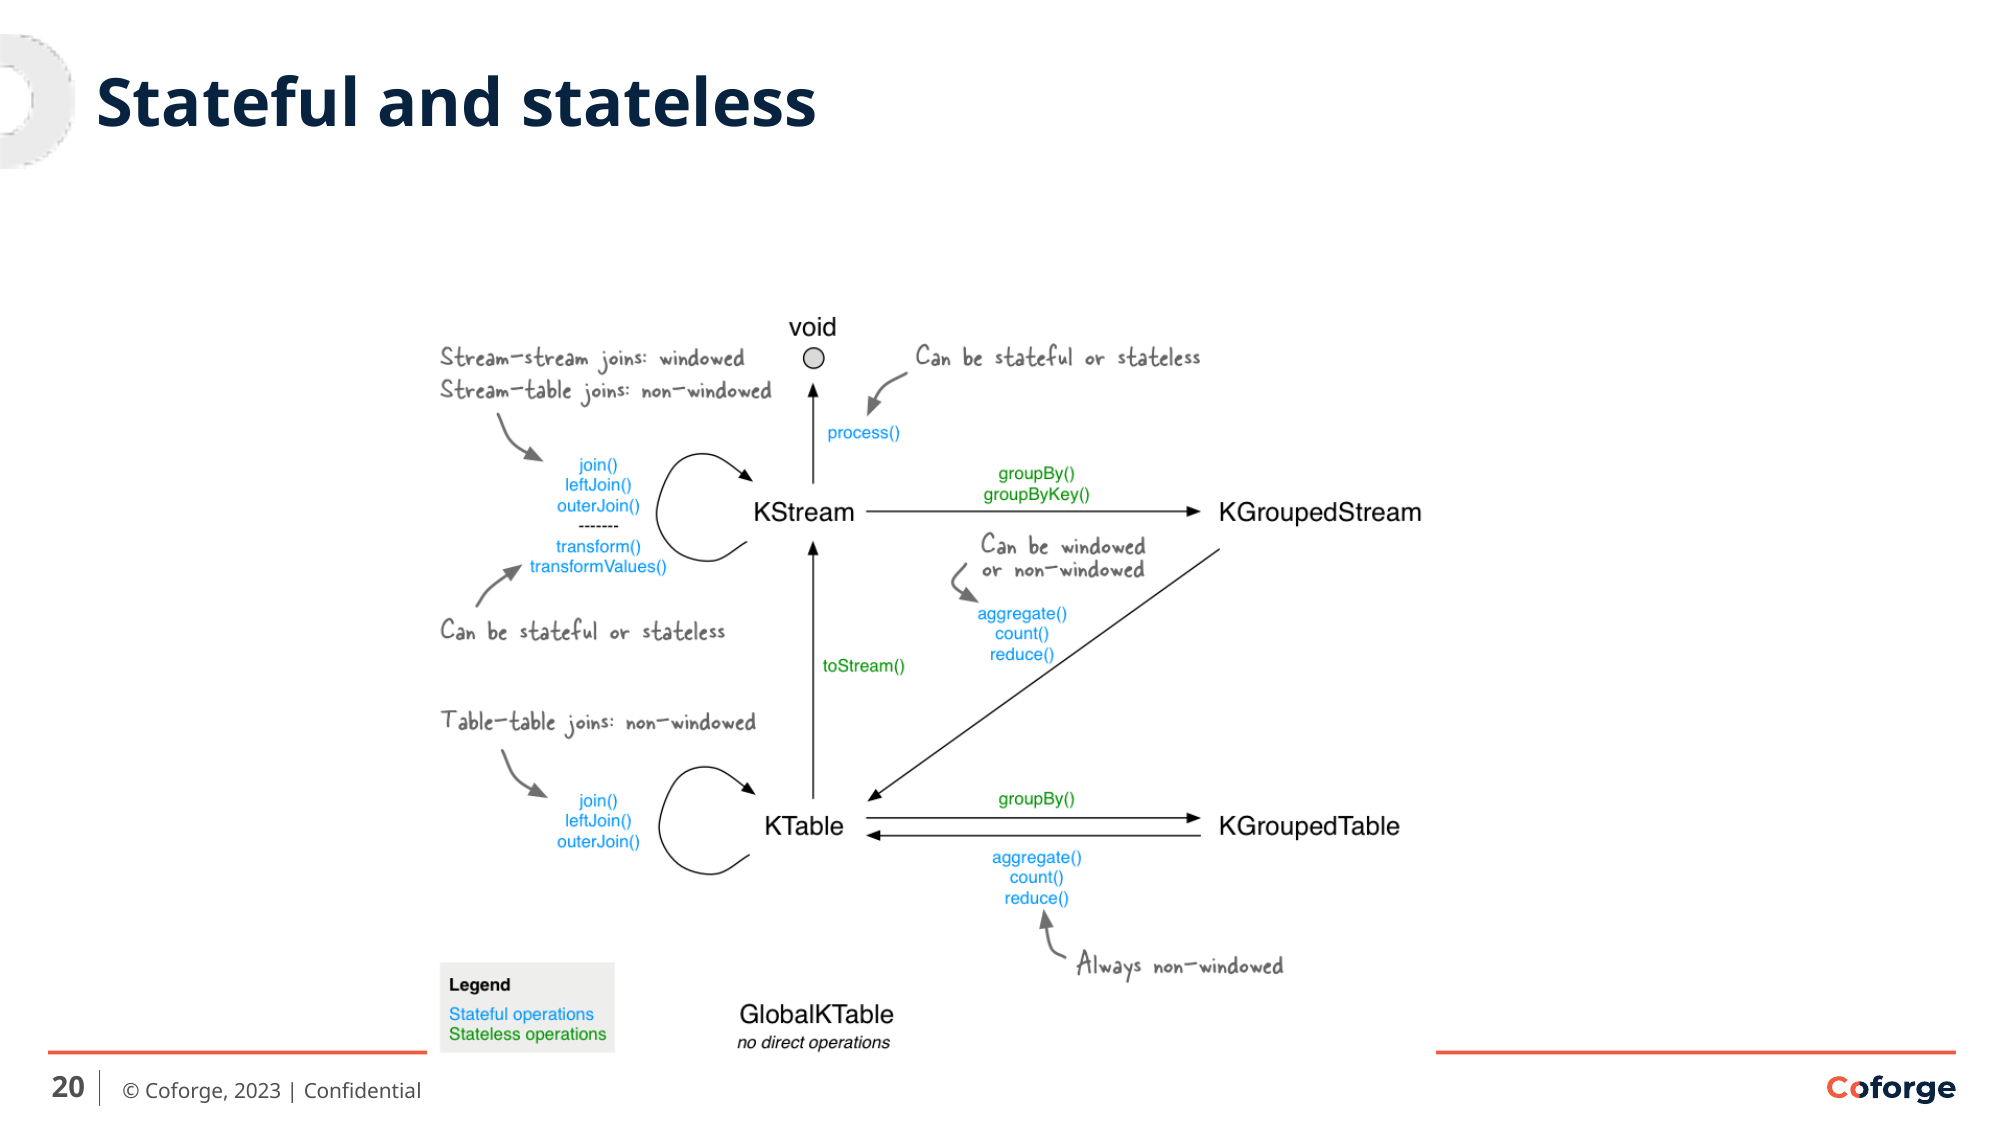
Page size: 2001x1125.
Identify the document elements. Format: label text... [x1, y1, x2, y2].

title Stateful and stateless [96, 26, 1956, 182]
picture [48, 296, 1956, 1066]
picture [0, 34, 75, 169]
